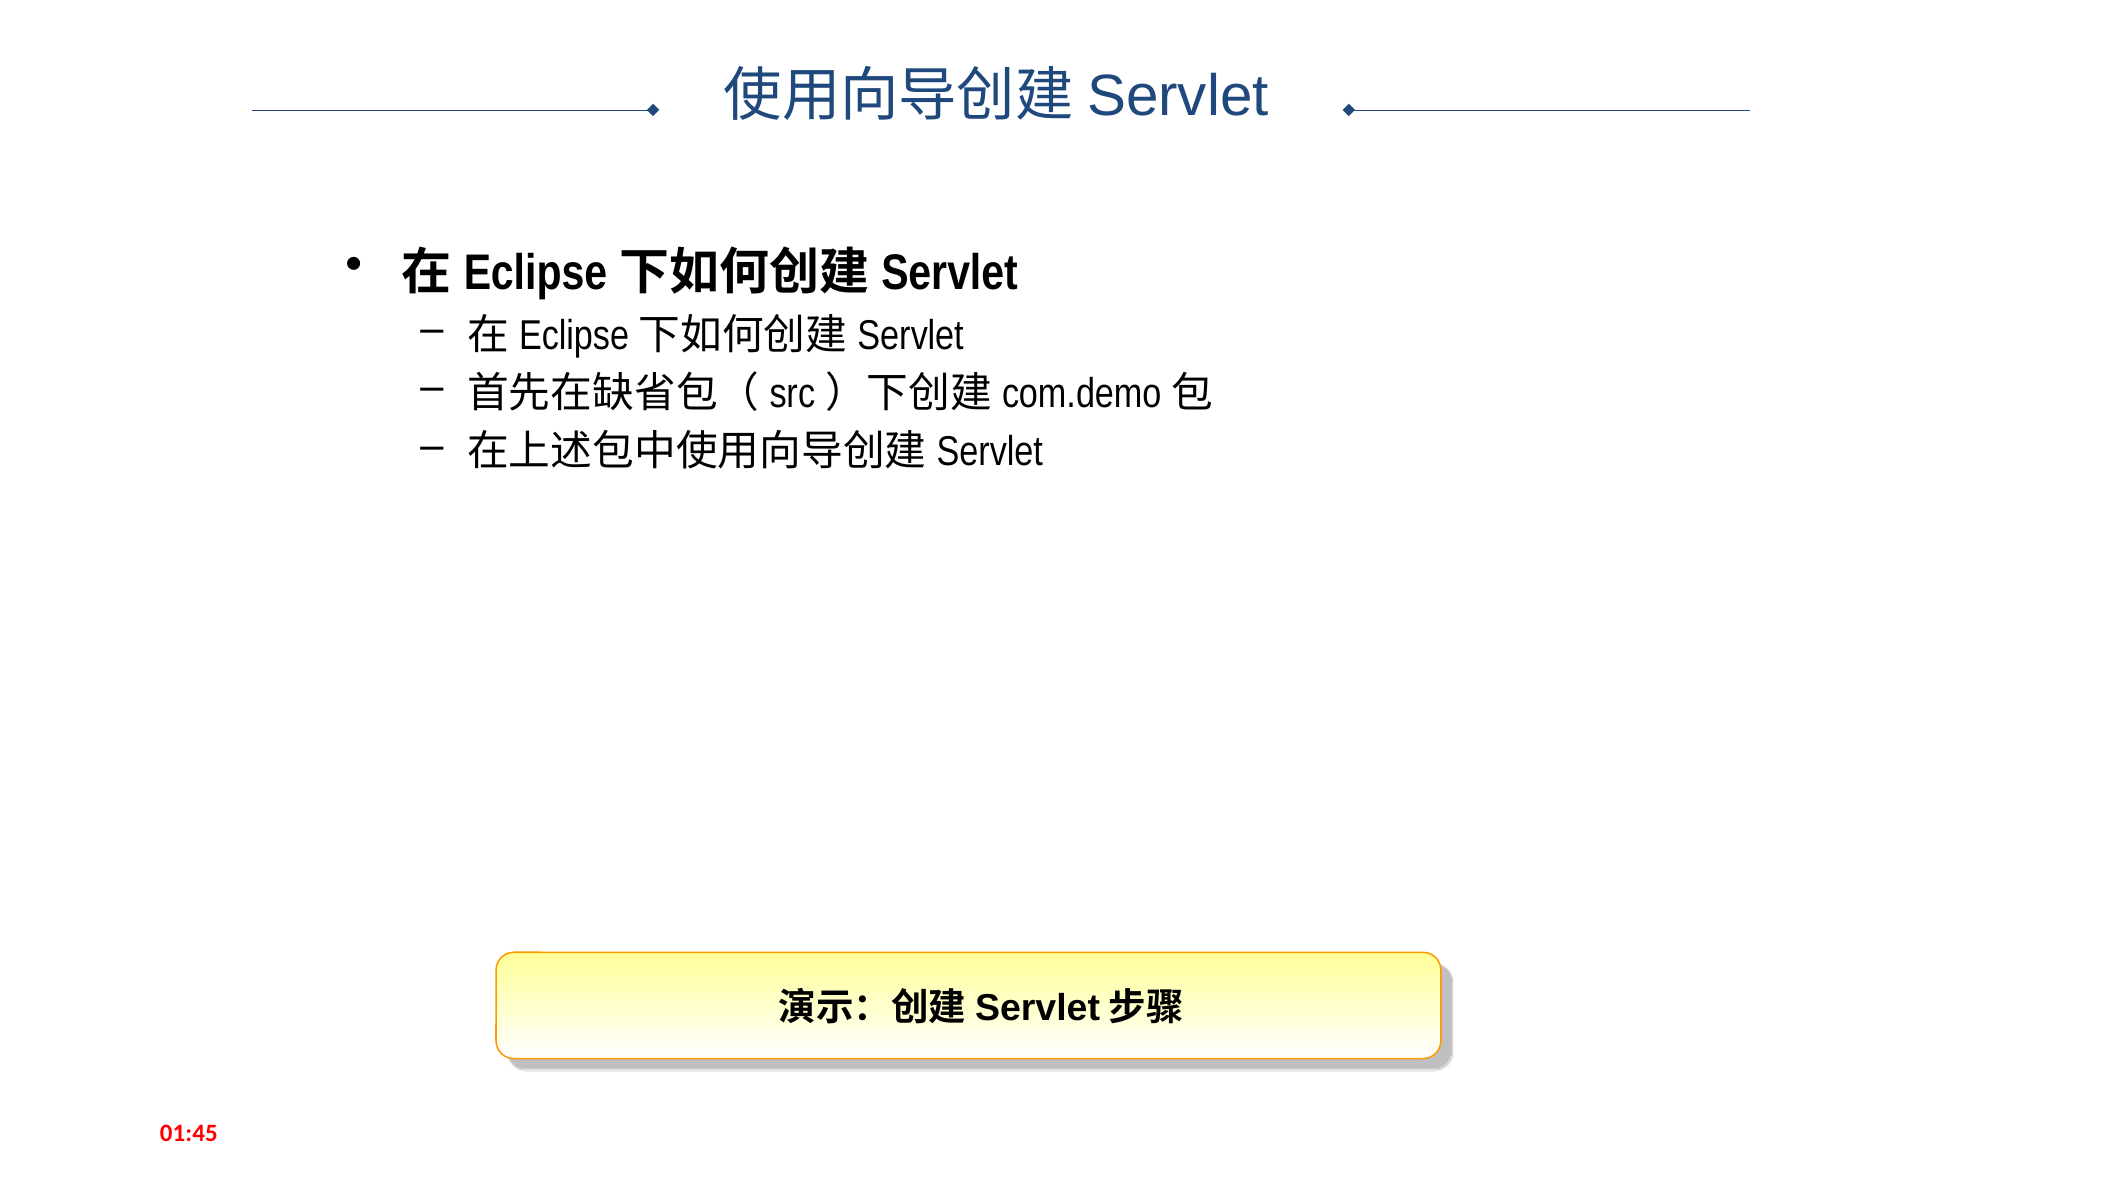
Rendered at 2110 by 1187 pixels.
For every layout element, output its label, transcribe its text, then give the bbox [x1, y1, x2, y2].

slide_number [145, 1099, 620, 1163]
text_box 演示：创建Servlet步骤 [496, 952, 1441, 1059]
text_box 使用向导创建Servlet [523, 61, 1443, 132]
text_box 在Eclipse下如何创建Servlet 在Eclipse下如何创建Servlet 首先在缺省包（src）下创建com.demo包 在上述包中使用向导创建Servlet [330, 231, 1681, 646]
